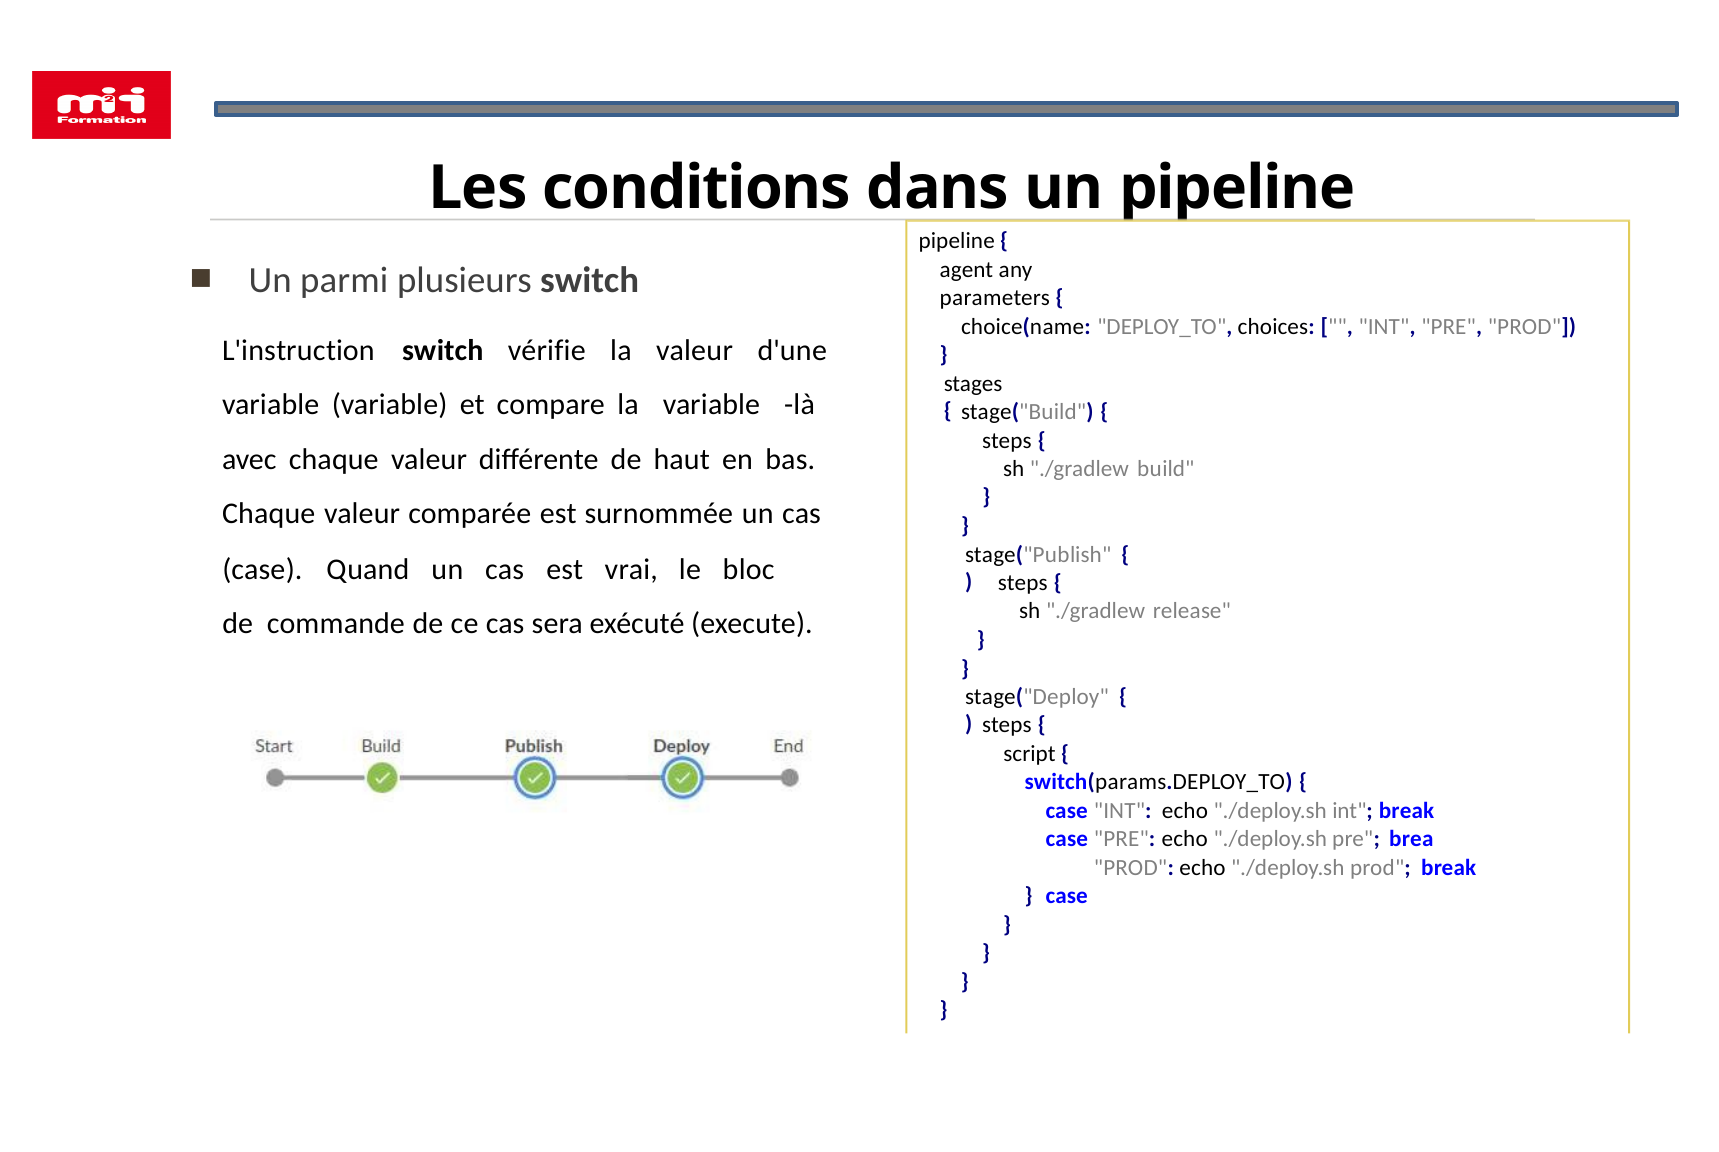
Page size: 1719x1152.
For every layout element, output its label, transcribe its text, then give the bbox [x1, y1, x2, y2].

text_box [240, 709, 927, 1034]
title Les conditions dans un pipeline déclaratif [201, 145, 1356, 217]
picture [32, 71, 171, 139]
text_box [170, 218, 1631, 1034]
